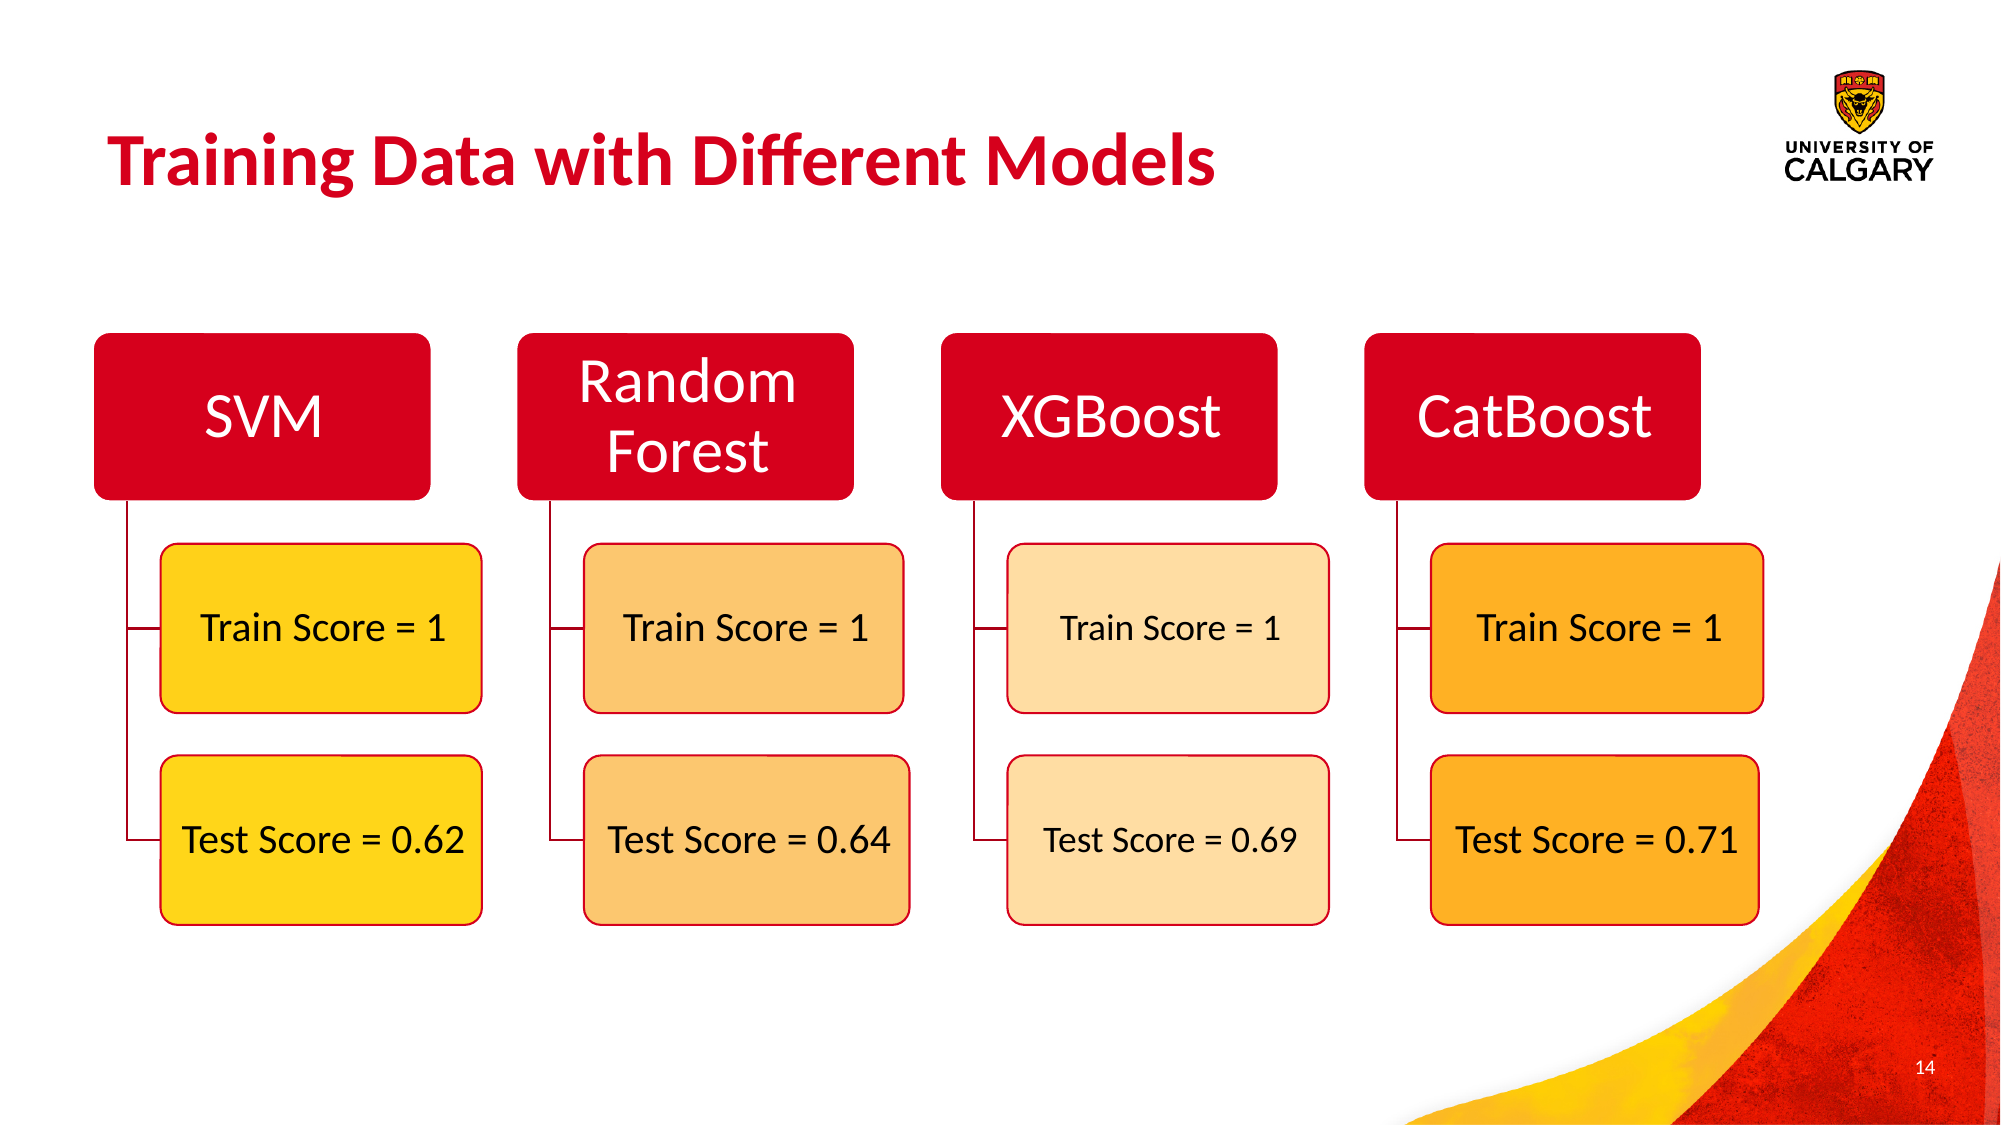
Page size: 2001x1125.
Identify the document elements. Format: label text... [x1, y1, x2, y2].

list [92, 290, 1764, 967]
slide_number 14 [1500, 1046, 1951, 1107]
picture [0, 0, 2001, 1125]
title Training Data with Different Models [92, 76, 1688, 246]
